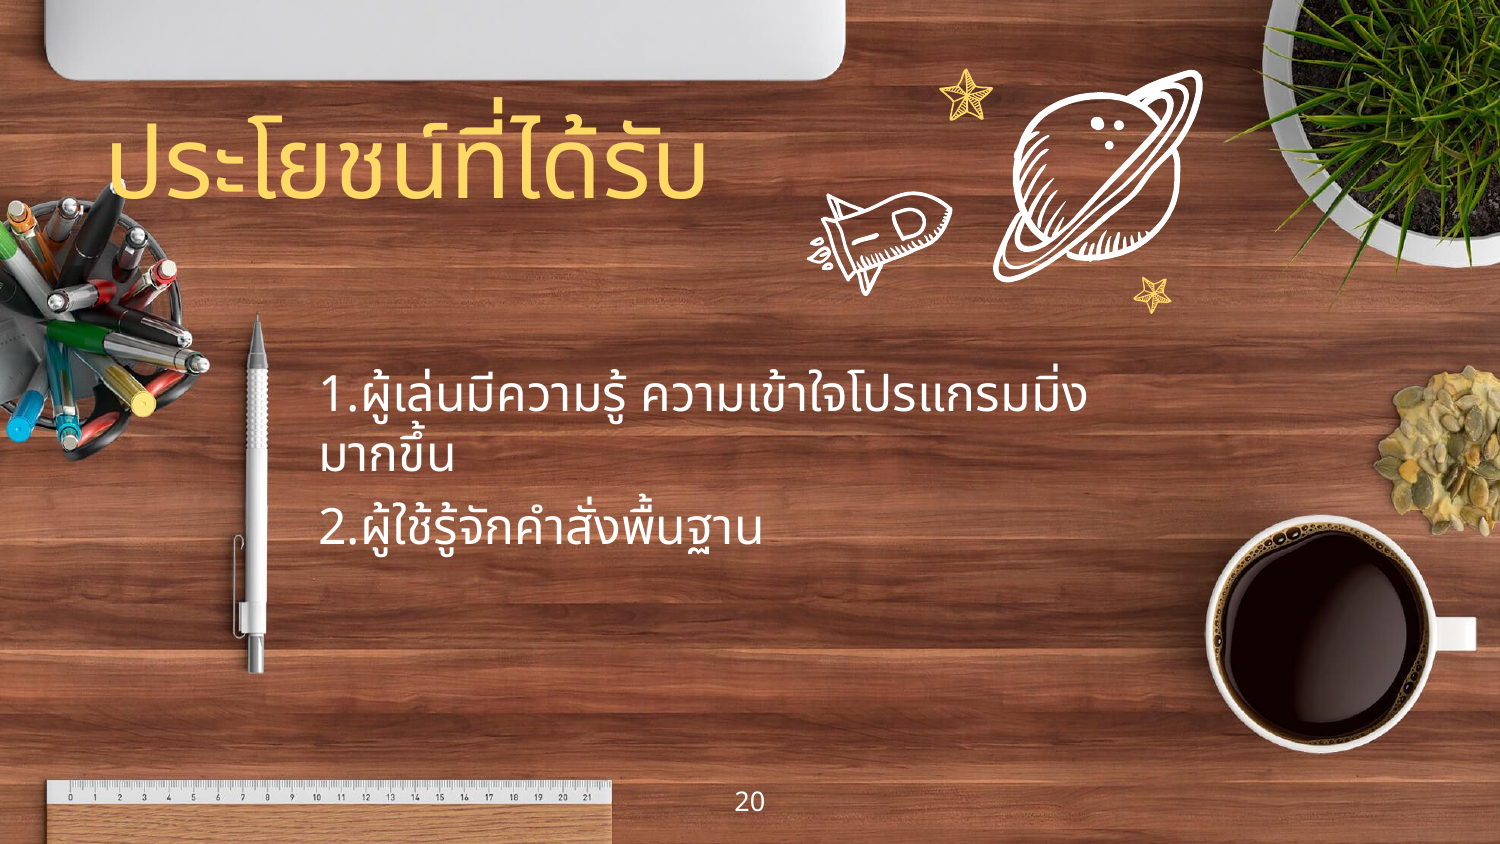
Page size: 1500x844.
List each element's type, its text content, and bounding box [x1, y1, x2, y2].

title ประโยชน์ที่ได้รับ [21, 28, 795, 219]
text_box [939, 68, 993, 121]
text_box [806, 191, 953, 296]
subtitle 1.ผู้เล่นมีความรู้ ความเข้าใจโปรแกรมมิ่งมากขึ้น 2.ผู้ใช้รู้จักคำสั่งพื้นฐาน [318, 361, 1092, 491]
slide_number 20 [705, 762, 795, 844]
text_box [993, 69, 1203, 283]
text_box [1133, 276, 1172, 314]
picture [0, 0, 1500, 844]
